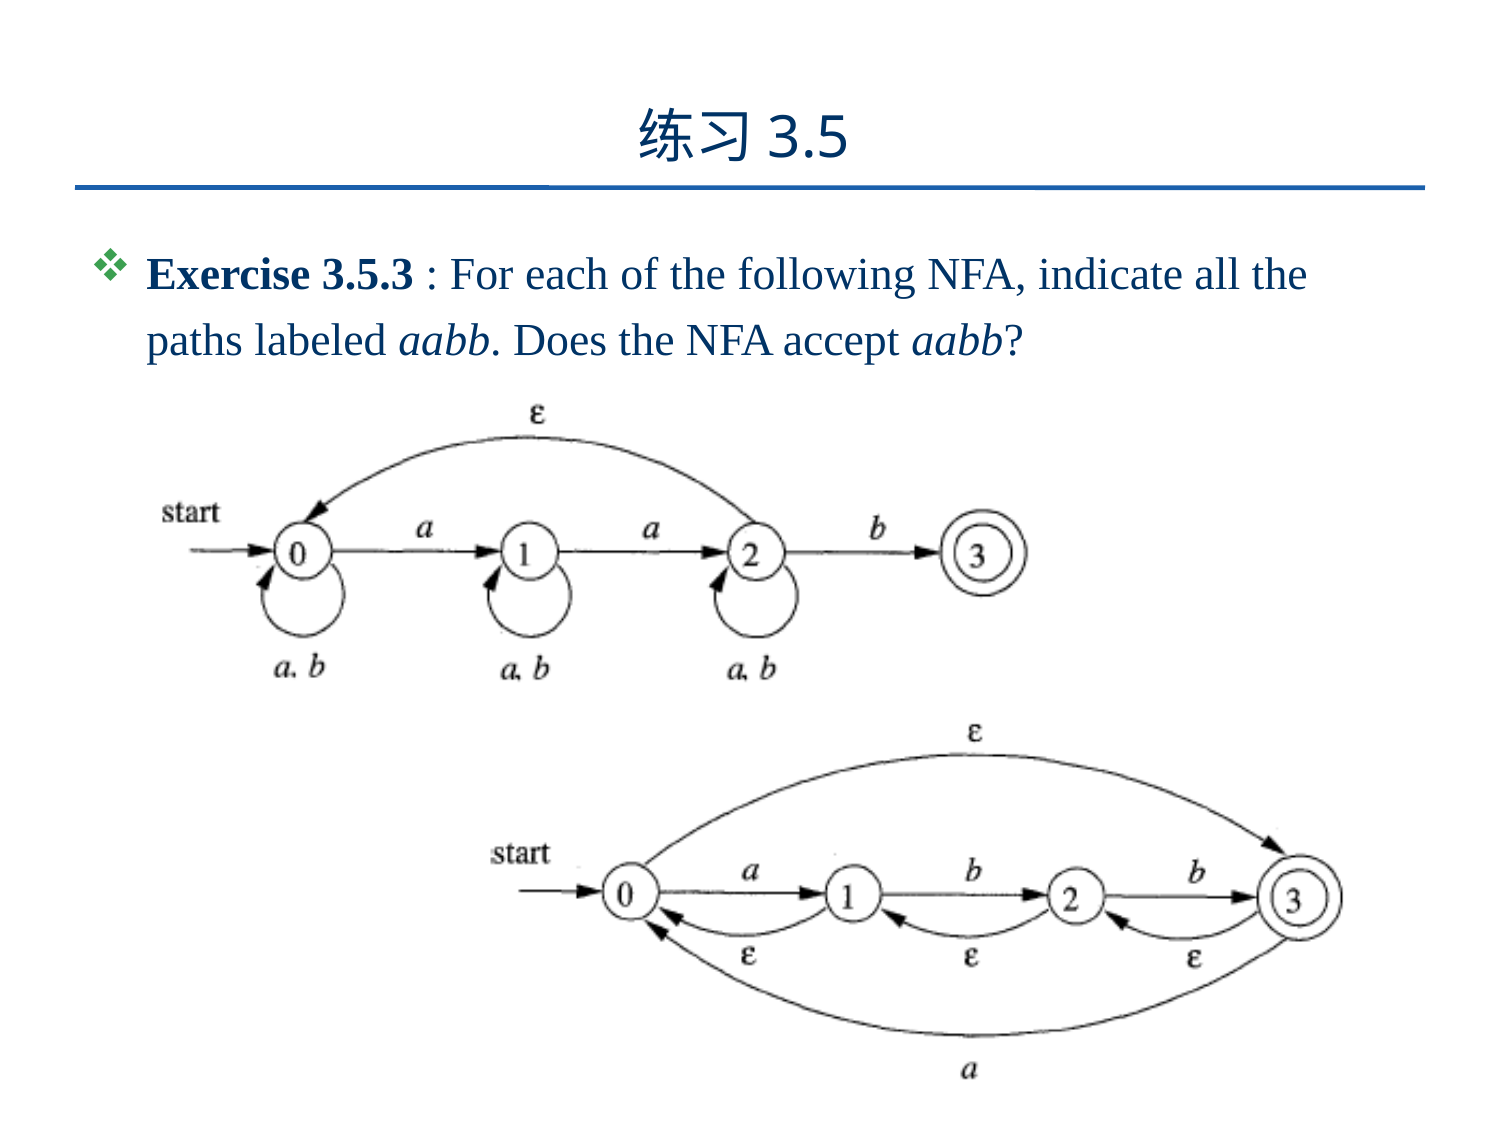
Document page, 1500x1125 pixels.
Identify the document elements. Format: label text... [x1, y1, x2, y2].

title 练习3.5 [137, 87, 1351, 181]
list Exercise 3.5.3 : For each of the following NFA, indicate all the paths labeled aabb. Does the NFA accept aabb? [74, 224, 1426, 413]
picture [137, 374, 1356, 1088]
